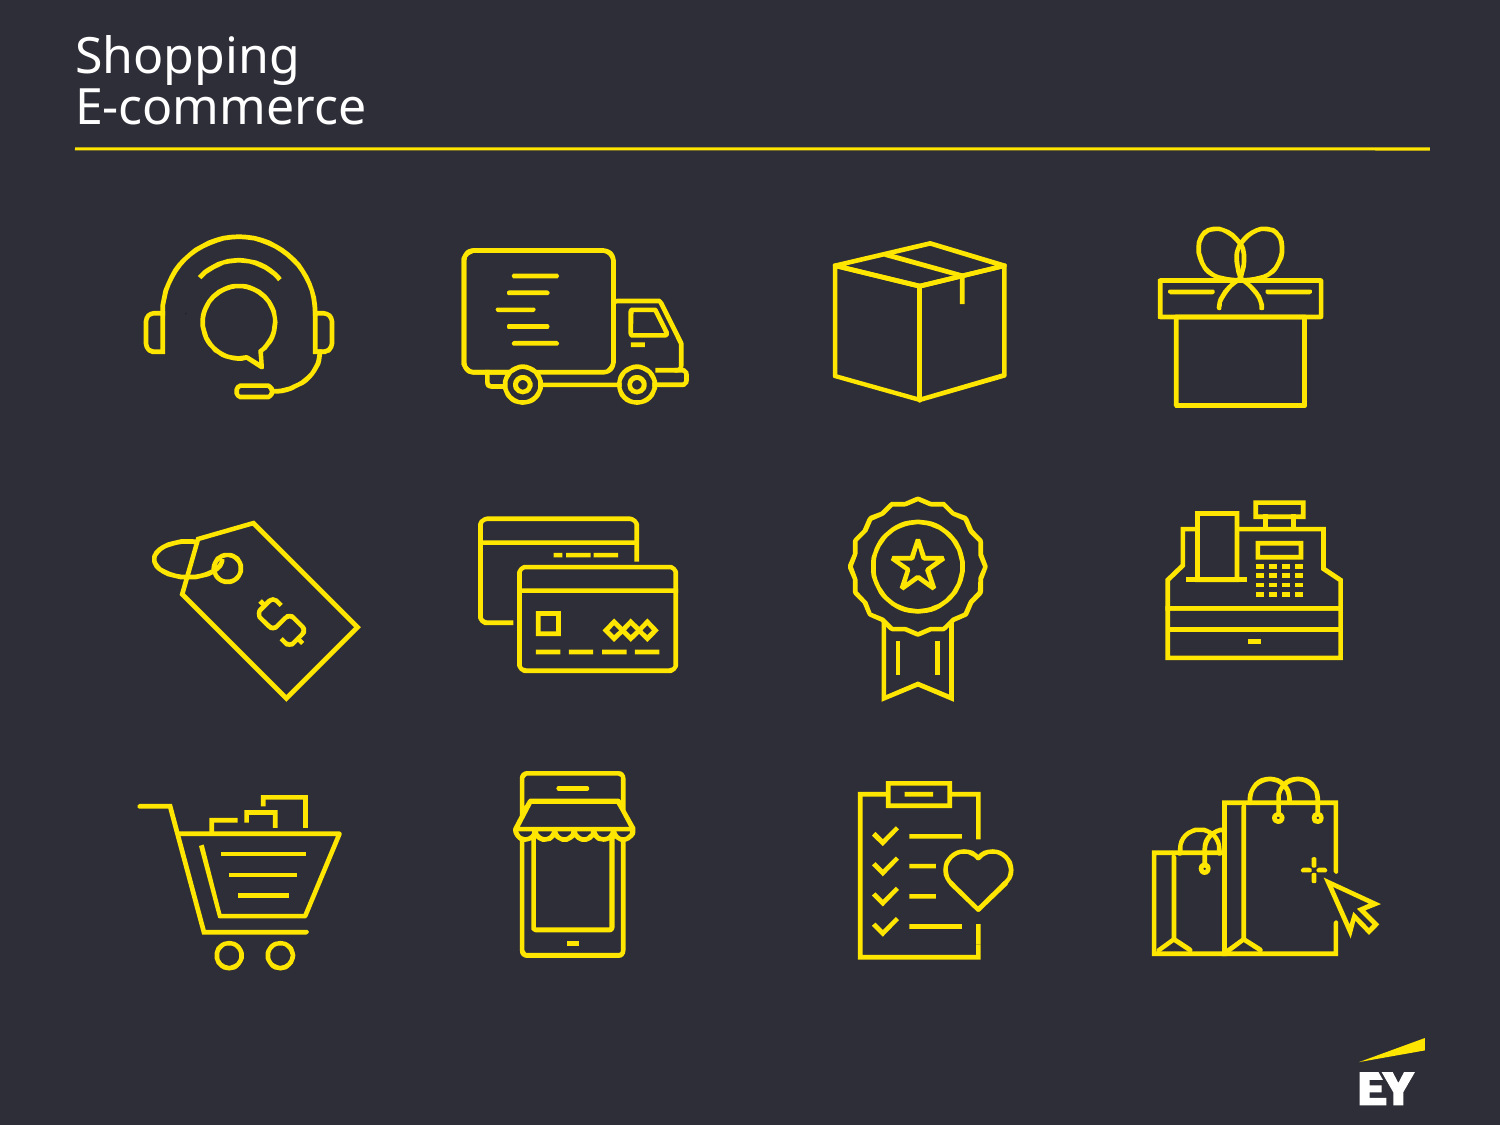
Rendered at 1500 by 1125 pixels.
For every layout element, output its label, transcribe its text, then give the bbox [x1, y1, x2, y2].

title Shopping E-commerce [75, 33, 1425, 131]
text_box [461, 247, 689, 406]
picture [847, 496, 988, 703]
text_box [477, 516, 679, 674]
picture [512, 770, 636, 959]
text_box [1157, 226, 1324, 408]
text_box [1151, 776, 1382, 957]
picture [1165, 499, 1344, 661]
picture [832, 240, 1007, 403]
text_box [857, 780, 1014, 960]
picture [137, 794, 342, 971]
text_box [143, 234, 335, 400]
picture [151, 520, 362, 702]
